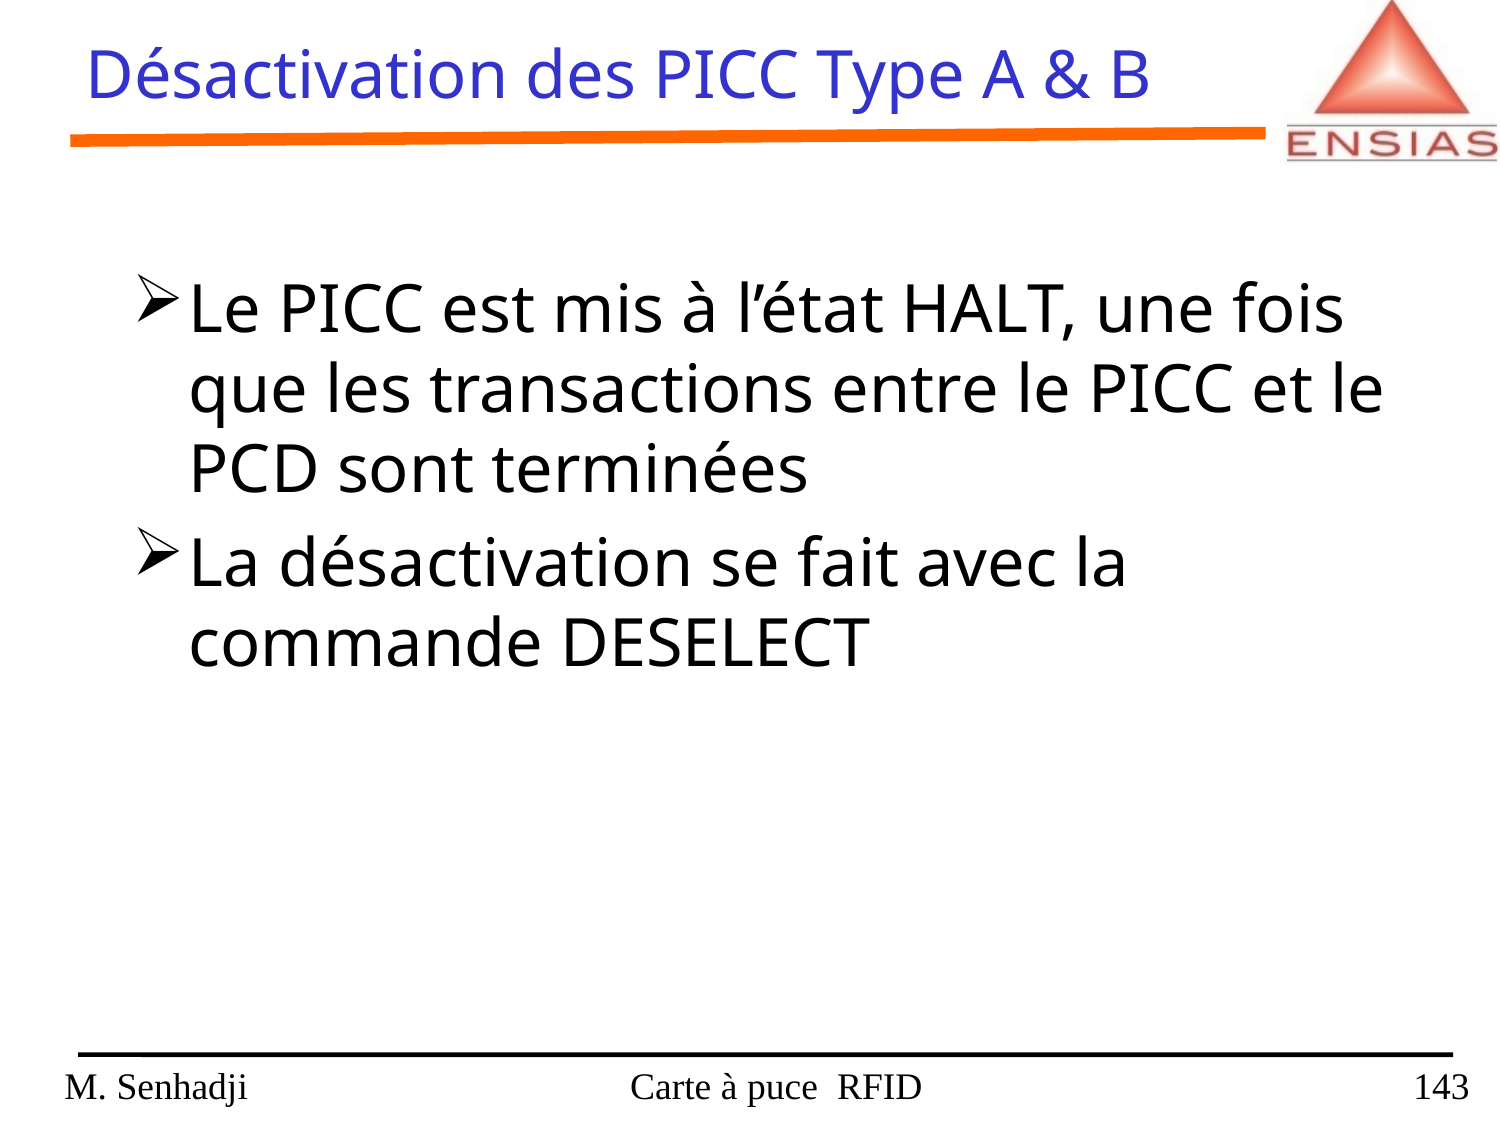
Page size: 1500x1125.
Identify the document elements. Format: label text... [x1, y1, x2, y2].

picture [1284, 0, 1500, 164]
title Désactivation des PICC Type A & B [70, 23, 1339, 120]
list Le PICC est mis à l’état HALT, une fois que les transactions entre le PICC et le PCD sont terminées La désactivation se fait avec la commande DESELECT [116, 258, 1417, 1033]
